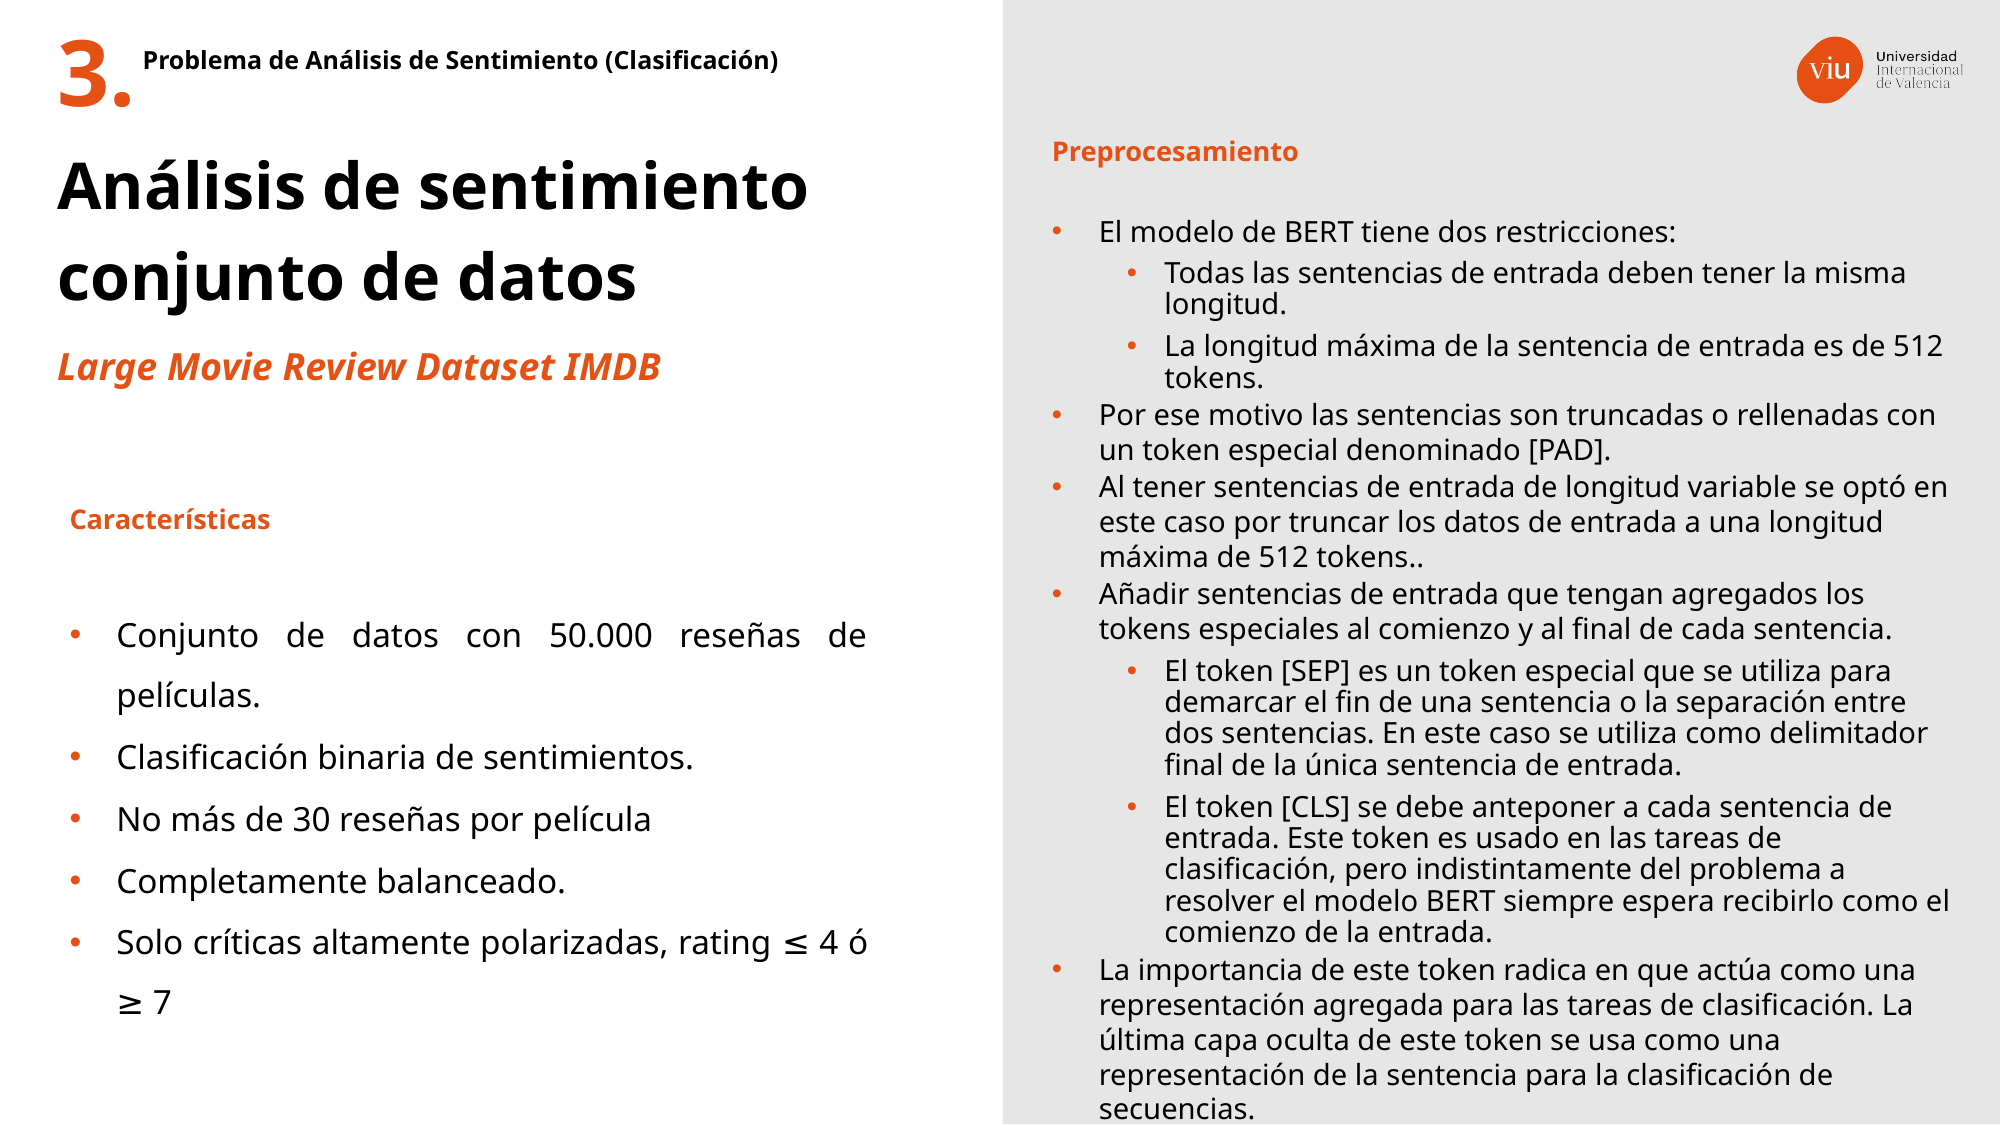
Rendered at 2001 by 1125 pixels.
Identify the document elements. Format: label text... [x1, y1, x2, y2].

text_box 3. [42, 48, 164, 105]
text_box Análisis de sentimiento conjunto de datos [42, 146, 1665, 233]
picture [1781, 20, 1979, 120]
list El modelo de BERT tiene dos restricciones: Todas las sentencias de entrada deben tener la misma longitud. La longitud máxima de la sentencia de entrada es de 512 tokens. Por ese motivo las sentencias son truncadas o rellenadas con un token especial denominado [PAD]. Al tener sentencias de entrada de longitud variable se optó en este caso por truncar los datos de entrada a una longitud máxima de 512 tokens.. Añadir sentencias de entrada que tengan agregados los tokens especiales al comienzo y al final de cada sentencia. El token [SEP] es un token especial que se utiliza para demarcar el fin de una sentencia o la separación entre dos sentencias. En este caso se utiliza como delimitador final de la única sentencia de entrada. El token [CLS] se debe anteponer a cada sentencia de entrada. Este token es usado en las tareas de clasificación, pero indistintamente del problema a resolver el modelo BERT siempre espera recibirlo como el comienzo de la entrada. La importancia de este token radica en que actúa como una representación agregada para las tareas de clasificación. La última capa oculta de este token se usa como una representación de la sentencia para la clasificación de secuencias. Se agregan dos embeddings de información para el modelo Mask IDs y Segment Ids. [1037, 205, 1972, 1024]
list Preprocesamiento [1037, 130, 1812, 178]
text_box Large Movie Review Dataset IMDB [42, 335, 772, 395]
list Características [54, 498, 830, 555]
text_box Problema de Análisis de Sentimiento (Clasificación) [127, 37, 810, 85]
list Conjunto de datos con 50.000 reseñas de películas. Clasificación binaria de sentimientos. No más de 30 reseñas por película Completamente balanceado. Solo críticas altamente polarizadas, rating ≤ 4 ó ≥ 7 [54, 586, 883, 936]
